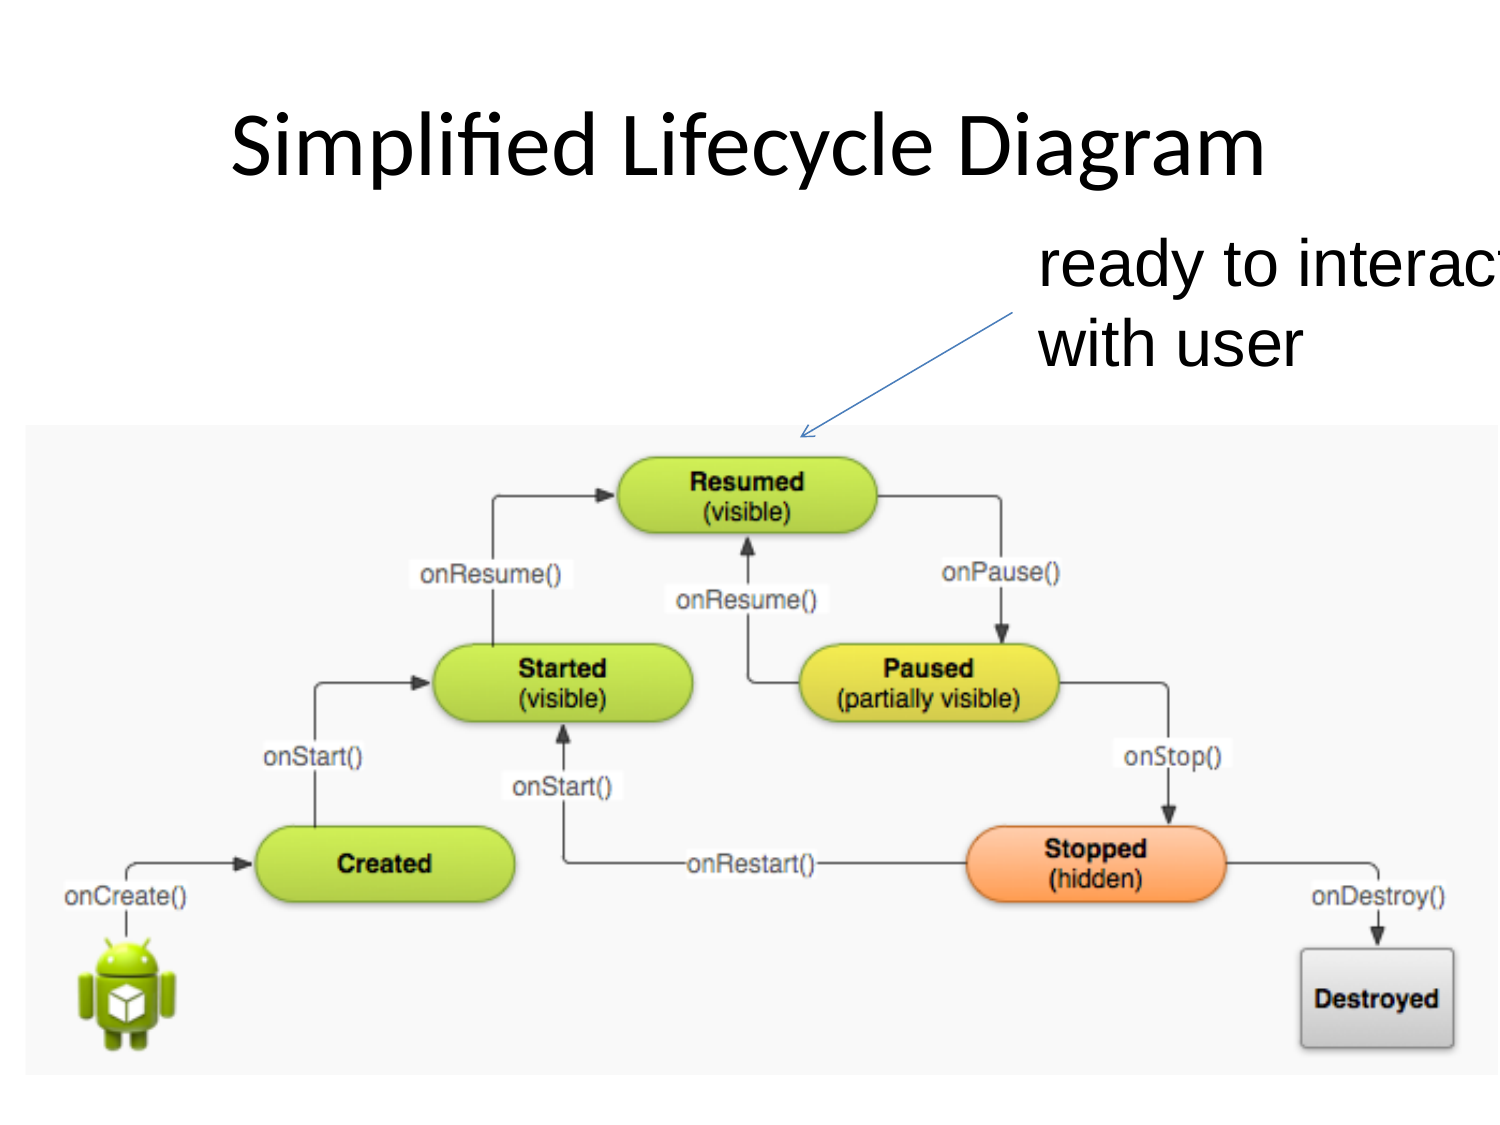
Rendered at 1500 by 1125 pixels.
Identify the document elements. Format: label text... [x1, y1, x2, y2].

picture [25, 424, 1498, 1076]
text_box ready to interact with user [1024, 212, 1500, 388]
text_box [799, 312, 1013, 438]
title Simplified Lifecycle Diagram [74, 44, 1426, 233]
